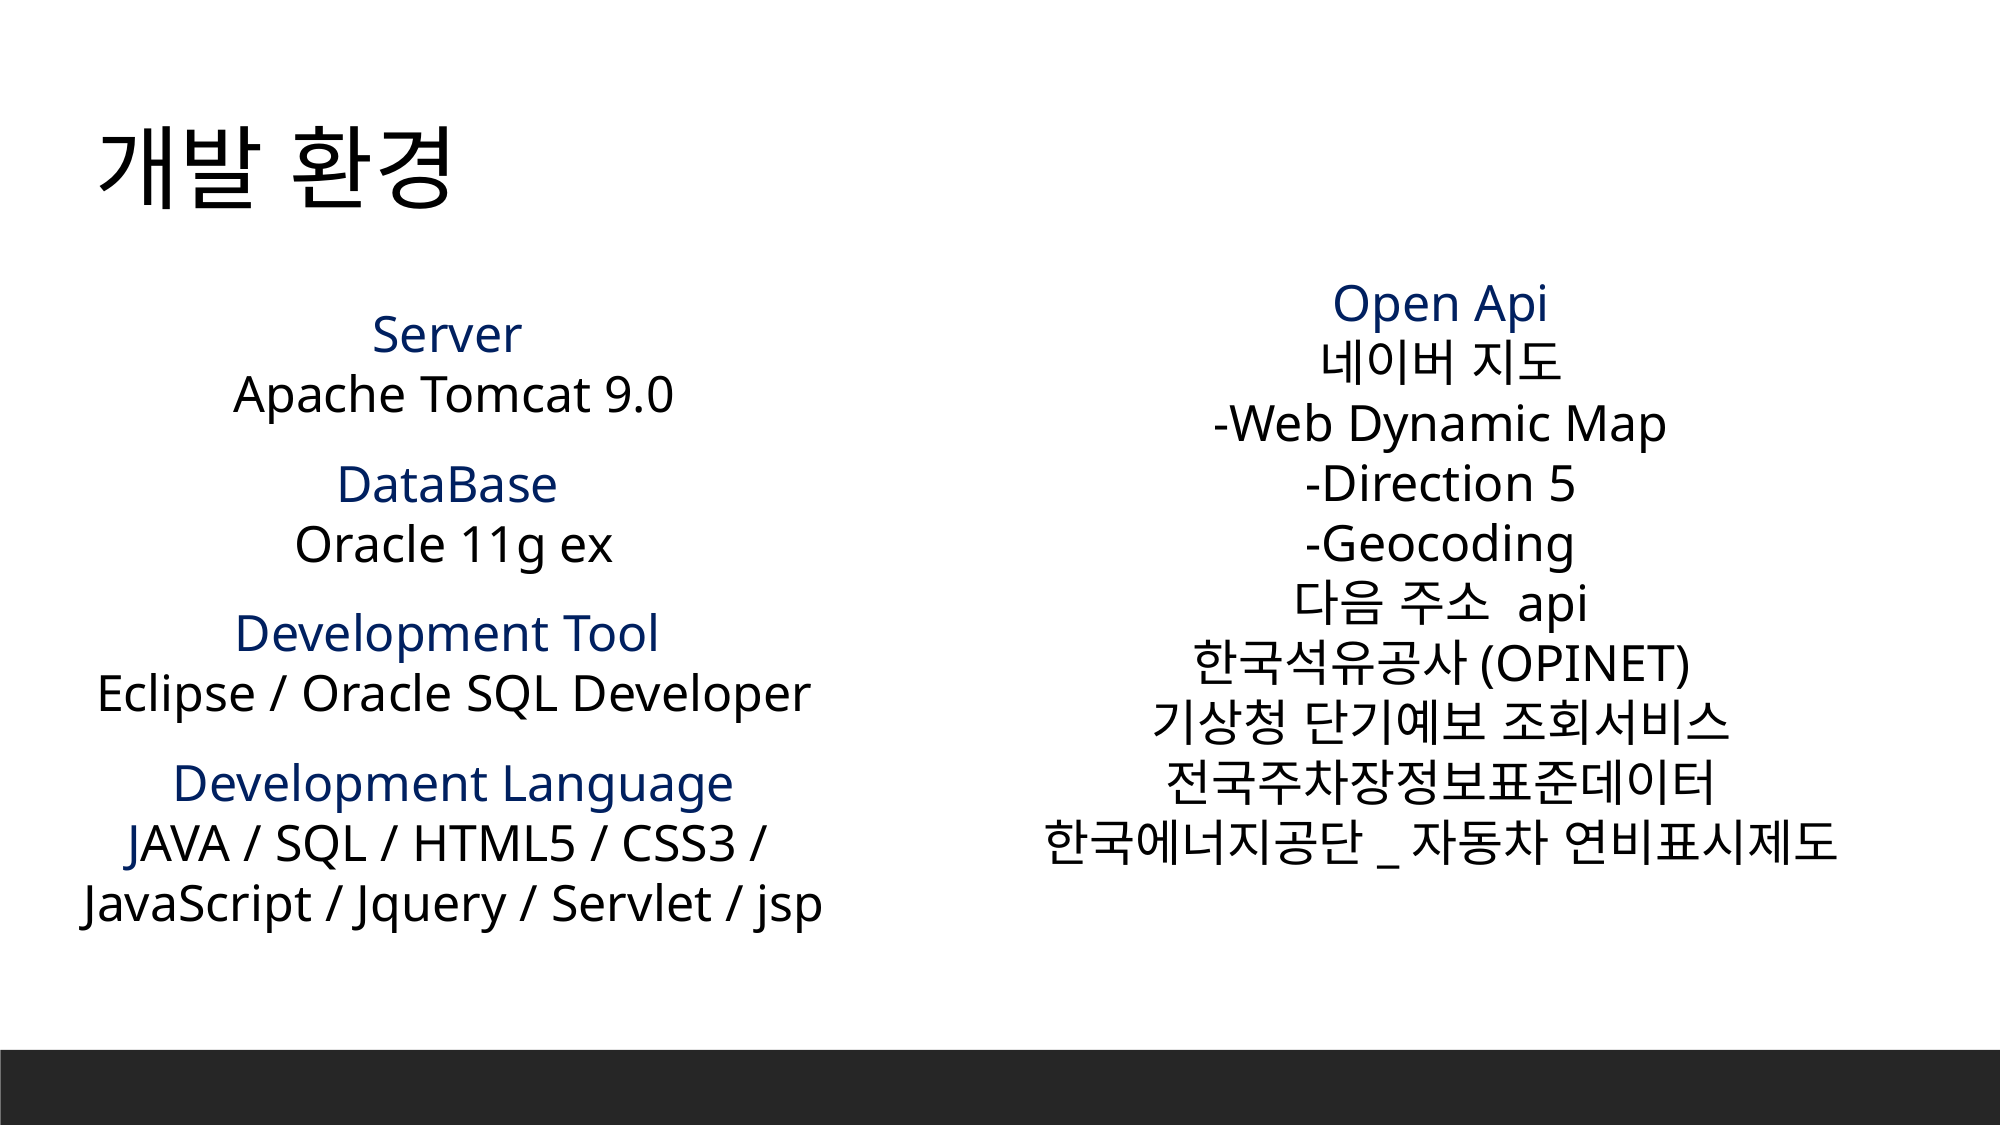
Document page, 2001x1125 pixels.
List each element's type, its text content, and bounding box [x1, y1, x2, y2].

text_box 개발 환경 [80, 103, 525, 228]
text_box Open Api 네이버 지도 -Web Dynamic Map -Direction 5 -Geocoding 다음 주소 api 한국석유공사(OPINET) 기상청 단기예보 조회서비스 전국주차장정보표준데이터 한국에너지공단_자동차 연비표시제도 [999, 264, 1883, 879]
text_box Server Apache Tomcat 9.0 DataBase Oracle 11g ex Development Tool Eclipse / Oracle SQL Developer Development Language JAVA / SQL / HTML5 / CSS3 / JavaScript / Jquery / Servlet / jsp [43, 294, 865, 940]
